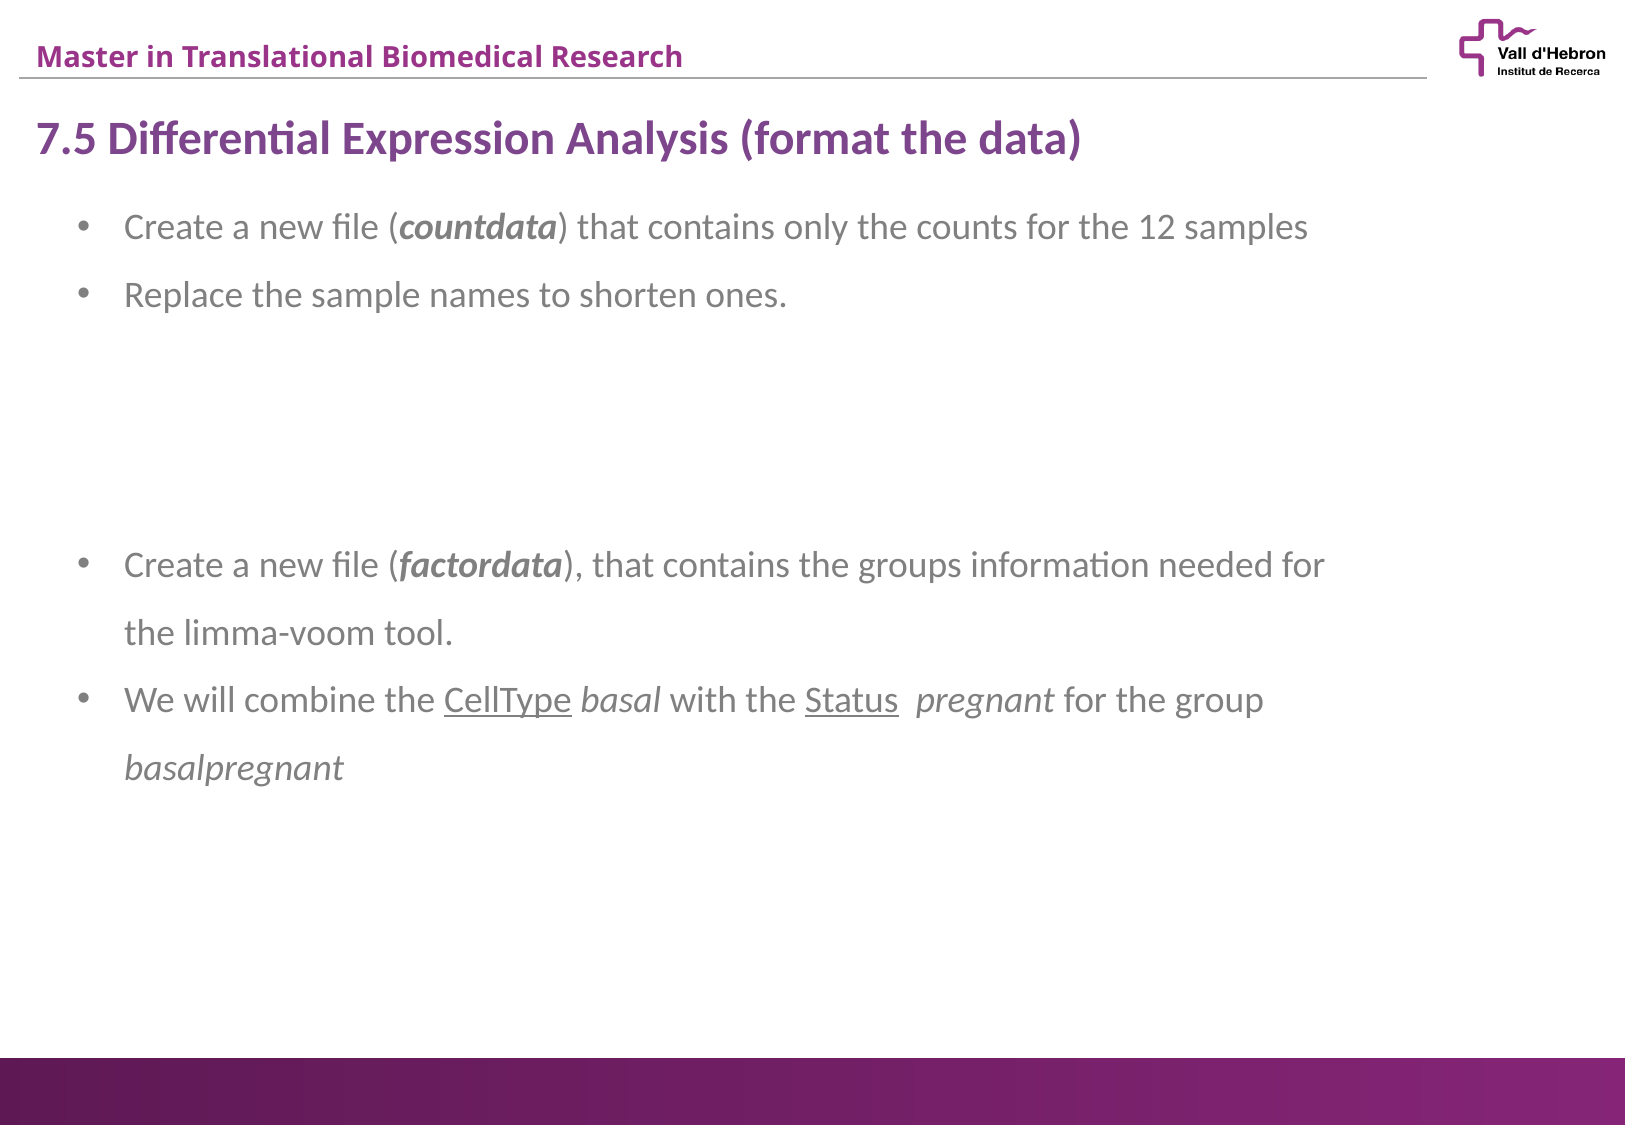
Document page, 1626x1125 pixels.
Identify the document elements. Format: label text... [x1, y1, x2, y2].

text_box Create a new file (countdata) that contains only the counts for the 12 samples Replace the sample names to shorten ones. Create a new file (factordata), that contains the groups information needed for the limma-voom tool. We will combine the CellType basal with the Status pregnant for the group basalpregnant [62, 172, 1398, 795]
picture [1458, 18, 1606, 77]
text_box 7.5 Differential Expression Analysis (format the data) [21, 99, 1439, 172]
